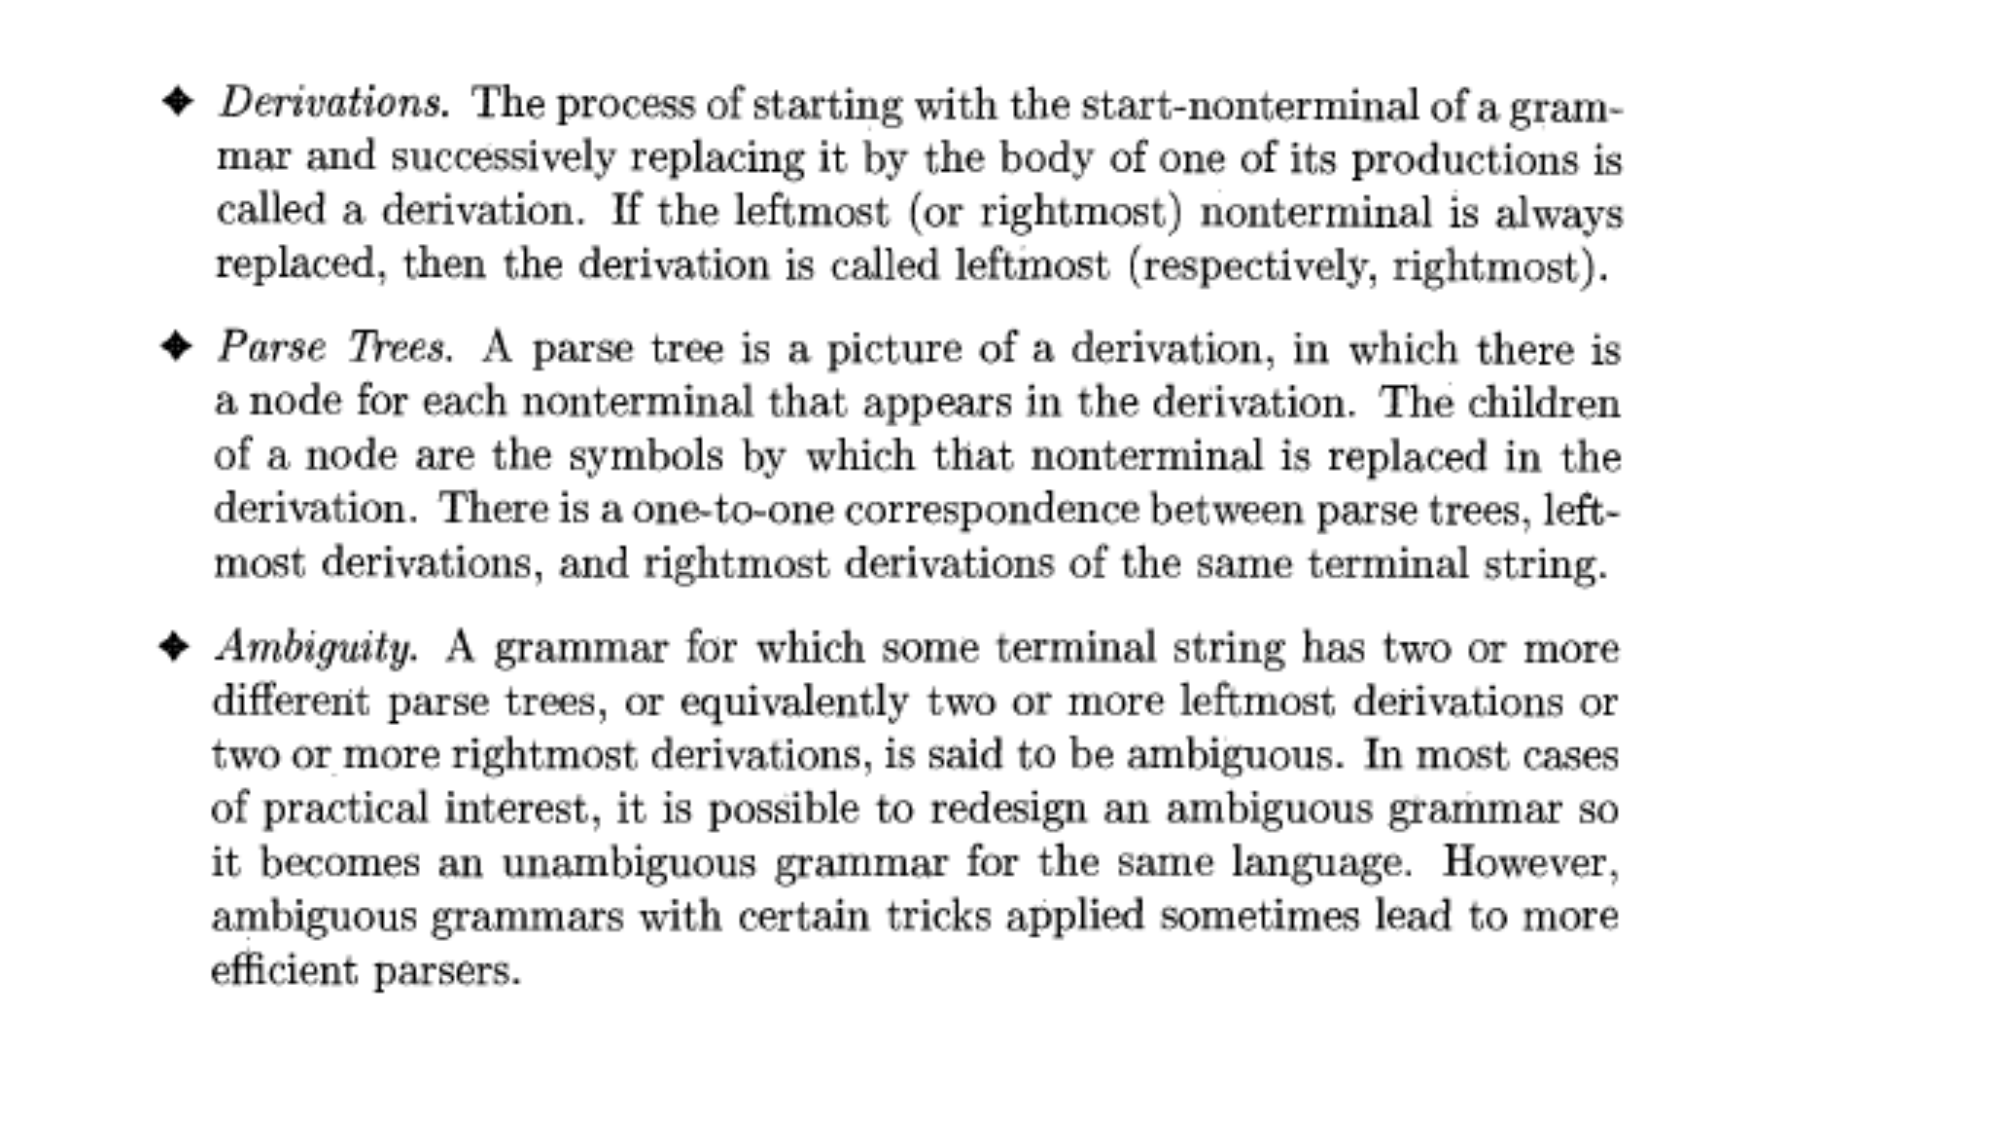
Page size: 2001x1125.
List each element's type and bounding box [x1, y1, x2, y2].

picture [137, 59, 1645, 1014]
